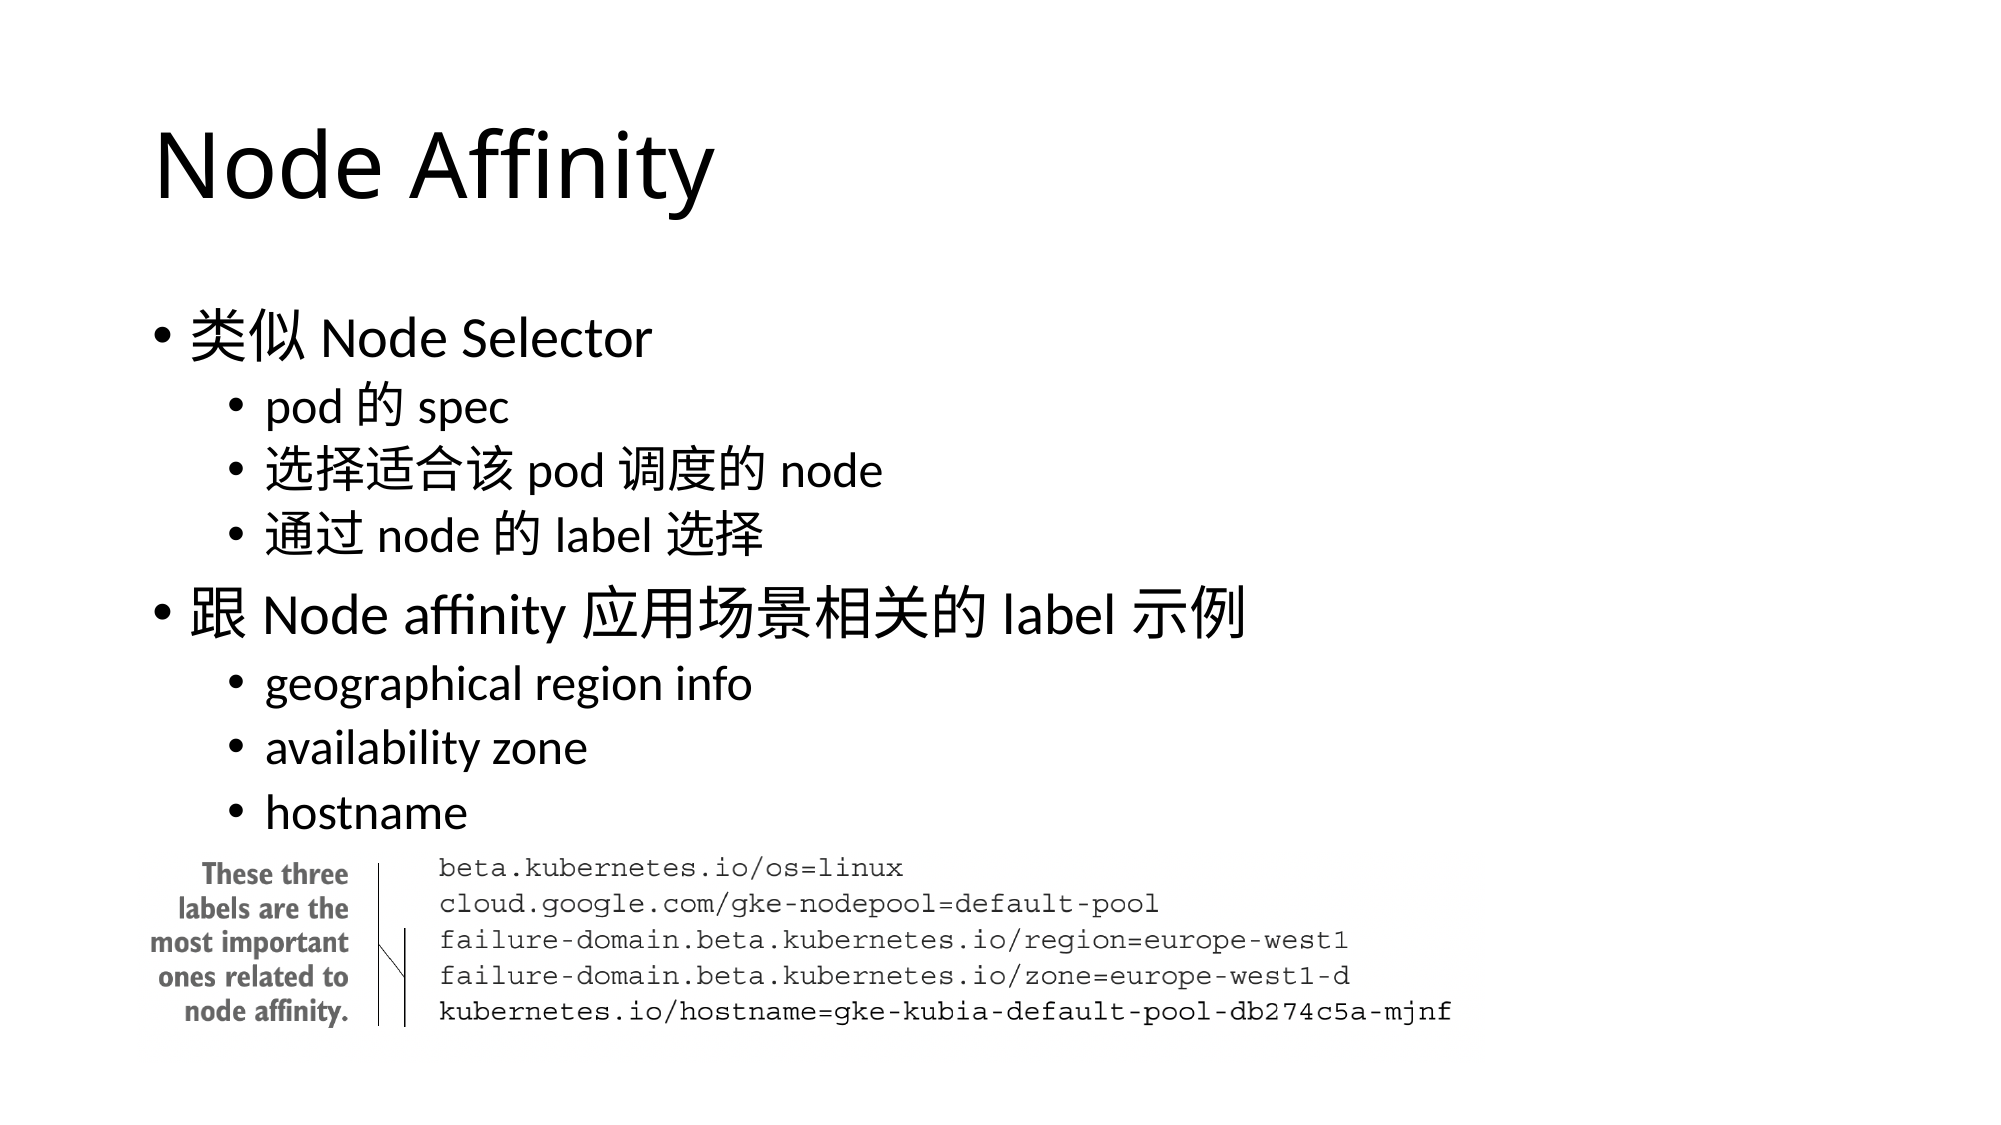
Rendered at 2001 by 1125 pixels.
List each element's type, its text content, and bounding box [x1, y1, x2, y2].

picture [137, 850, 1485, 1063]
title Node Affinity [137, 59, 1863, 278]
list 类似Node Selector pod的spec 选择适合该pod调度的node 通过node的label选择 跟Node affinity应用场景相关的label示例 geographical region info availability zone hostname [137, 299, 1863, 1014]
